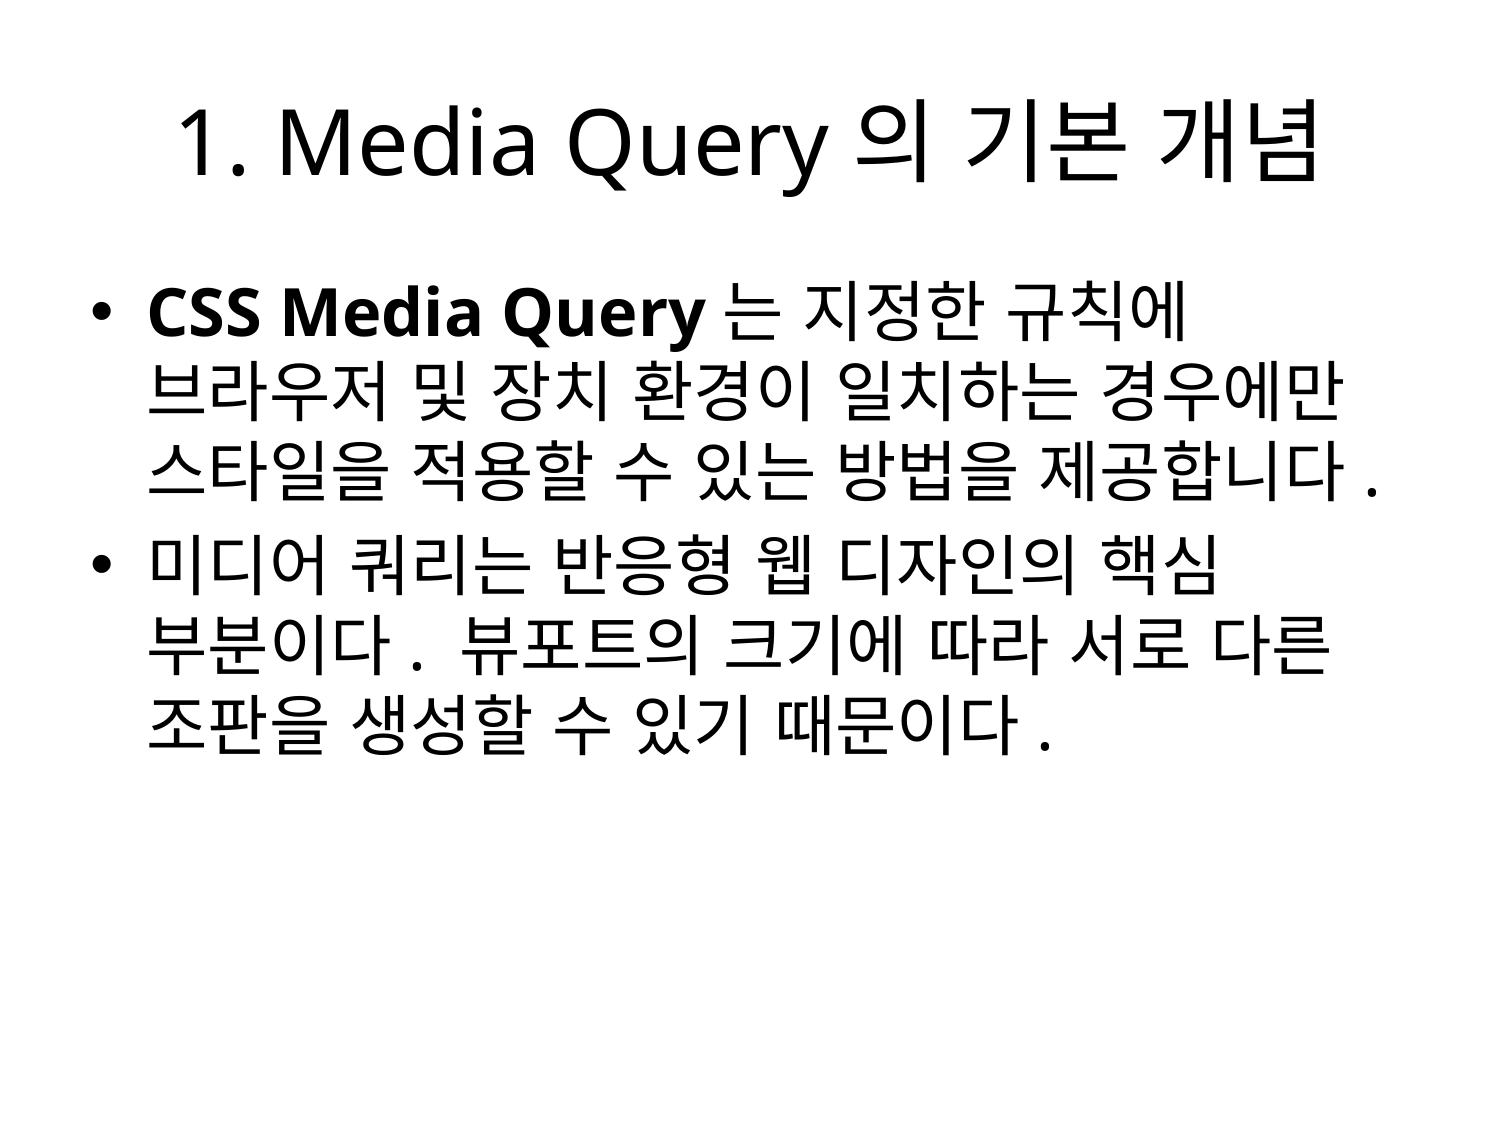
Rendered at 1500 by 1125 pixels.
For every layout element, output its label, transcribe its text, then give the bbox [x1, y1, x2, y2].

list CSS Media Query는 지정한 규칙에 브라우저 및 장치 환경이 일치하는 경우에만 스타일을 적용할 수 있는 방법을 제공합니다. 미디어 쿼리는 반응형 웹 디자인의 핵심 부분이다. 뷰포트의 크기에 따라 서로 다른 조판을 생성할 수 있기 때문이다. [75, 262, 1425, 1005]
title 1. Media Query의 기본 개념 [75, 45, 1425, 233]
